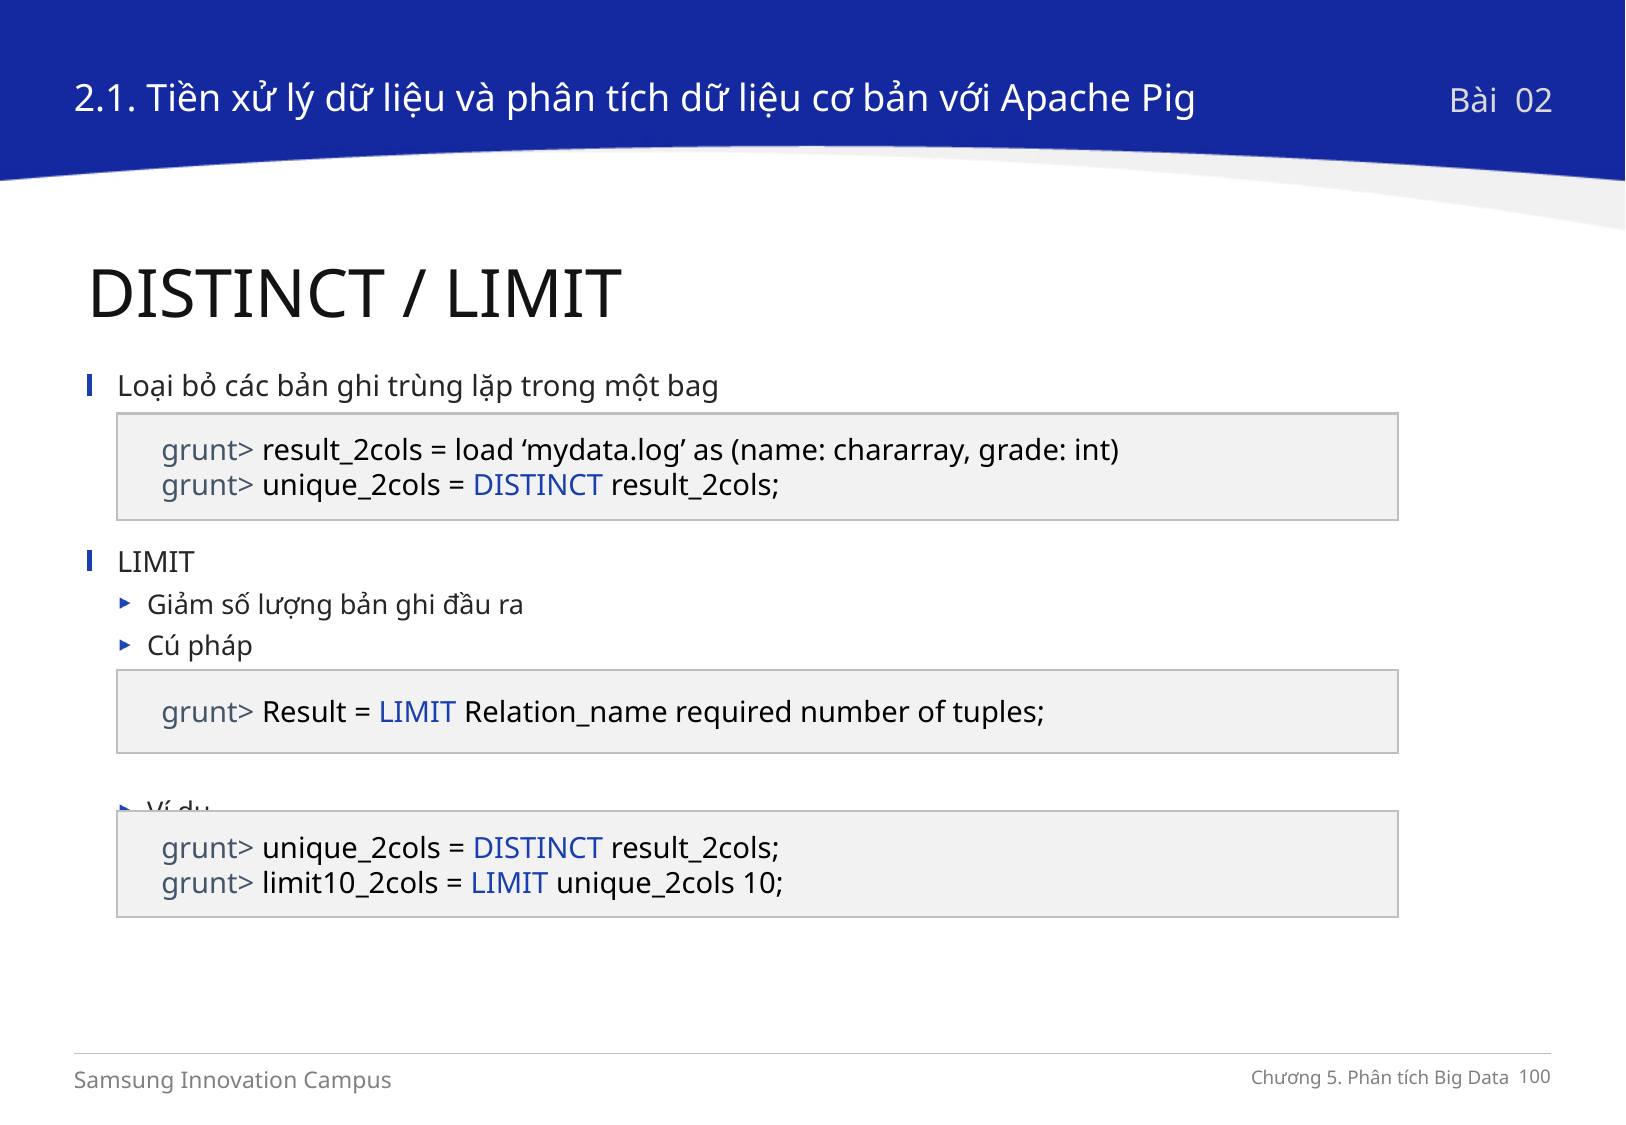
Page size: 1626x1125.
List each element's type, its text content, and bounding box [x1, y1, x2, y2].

list DISTINCT / LIMIT [87, 249, 1531, 331]
picture [0, 0, 1625, 1125]
list Bài 02 [1423, 79, 1554, 120]
text_box grunt> Result = LIMIT Relation_name required number of tuples; [116, 669, 1399, 754]
text_box grunt> result_2cols = load ‘mydata.log’ as (name: chararray, grade: int) grunt> unique_2cols = DISTINCT result_2cols; [116, 412, 1399, 521]
list 2.1. Tiền xử lý dữ liệu và phân tích dữ liệu cơ bản với Apache Pig [73, 73, 1396, 119]
text_box grunt> unique_2cols = DISTINCT result_2cols; grunt> limit10_2cols = LIMIT unique_2cols 10; [116, 810, 1399, 918]
list Loại bỏ các bản ghi trùng lặp trong một bag LIMIT Giảm số lượng bản ghi đầu ra Cú pháp Ví dụ [87, 365, 1531, 516]
